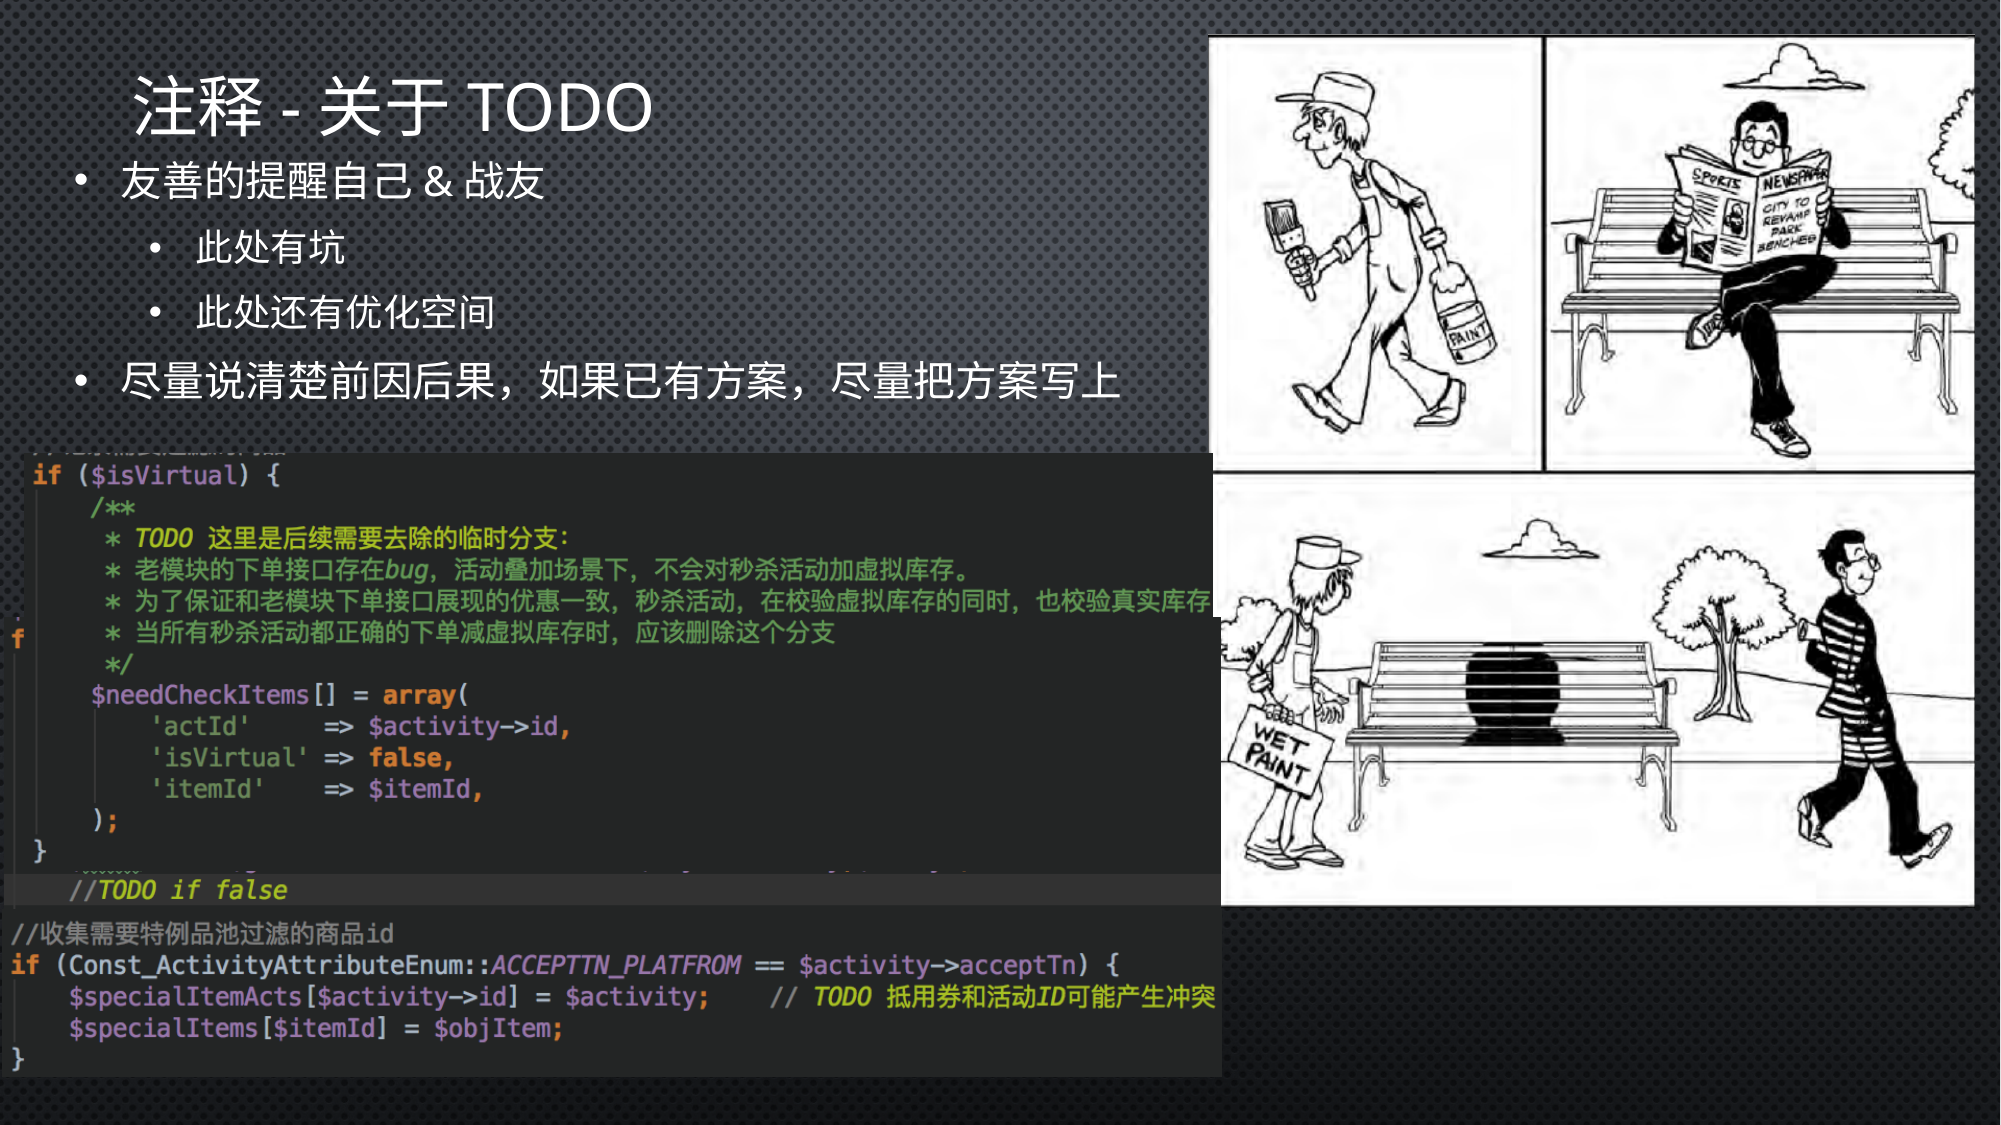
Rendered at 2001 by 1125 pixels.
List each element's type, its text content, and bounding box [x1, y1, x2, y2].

list 友善的提醒自己&战友 此处有坑 此处还有优化空间 尽量说清楚前因后果，如果已有方案，尽量把方案写上 [58, 66, 1207, 423]
title 注释-关于TODO [116, 25, 1767, 66]
picture [1, 34, 1976, 1077]
